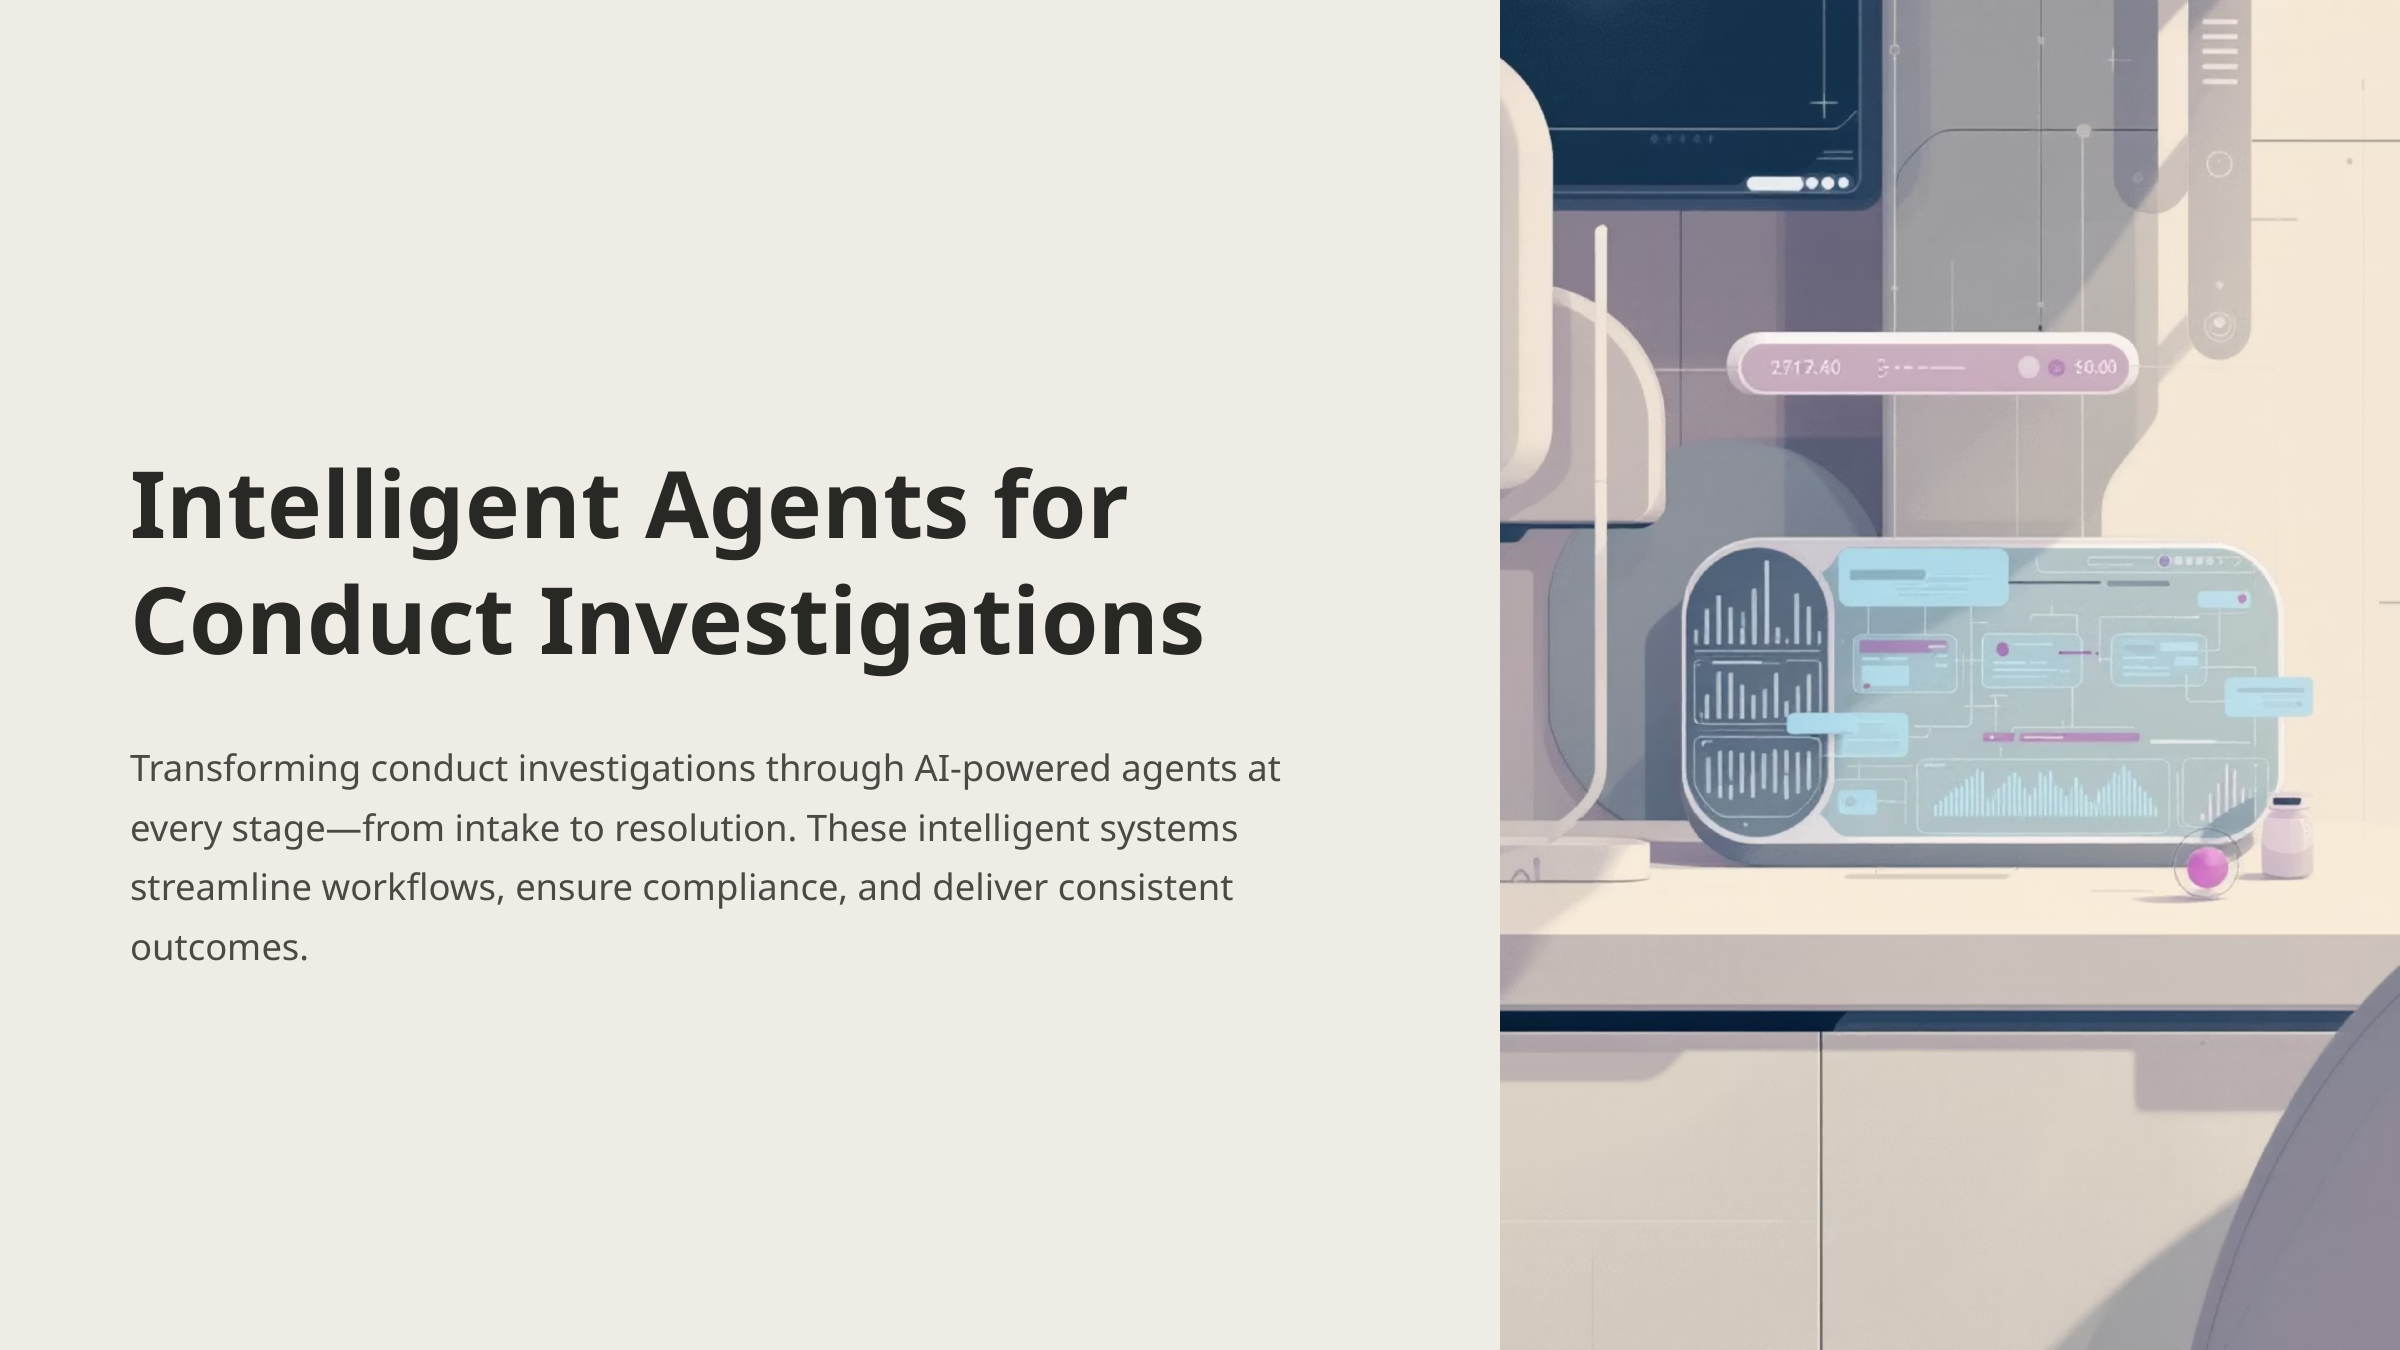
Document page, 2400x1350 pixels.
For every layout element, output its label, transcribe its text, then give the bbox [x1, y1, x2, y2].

text_box Transforming conduct investigations through AI-powered agents at every stage—from intake to resolution. These intelligent systems streamline workflows, ensure compliance, and deliver consistent outcomes. [130, 729, 1370, 909]
picture [1499, 0, 2400, 1350]
text_box Intelligent Agents for Conduct Investigations [130, 441, 1370, 674]
